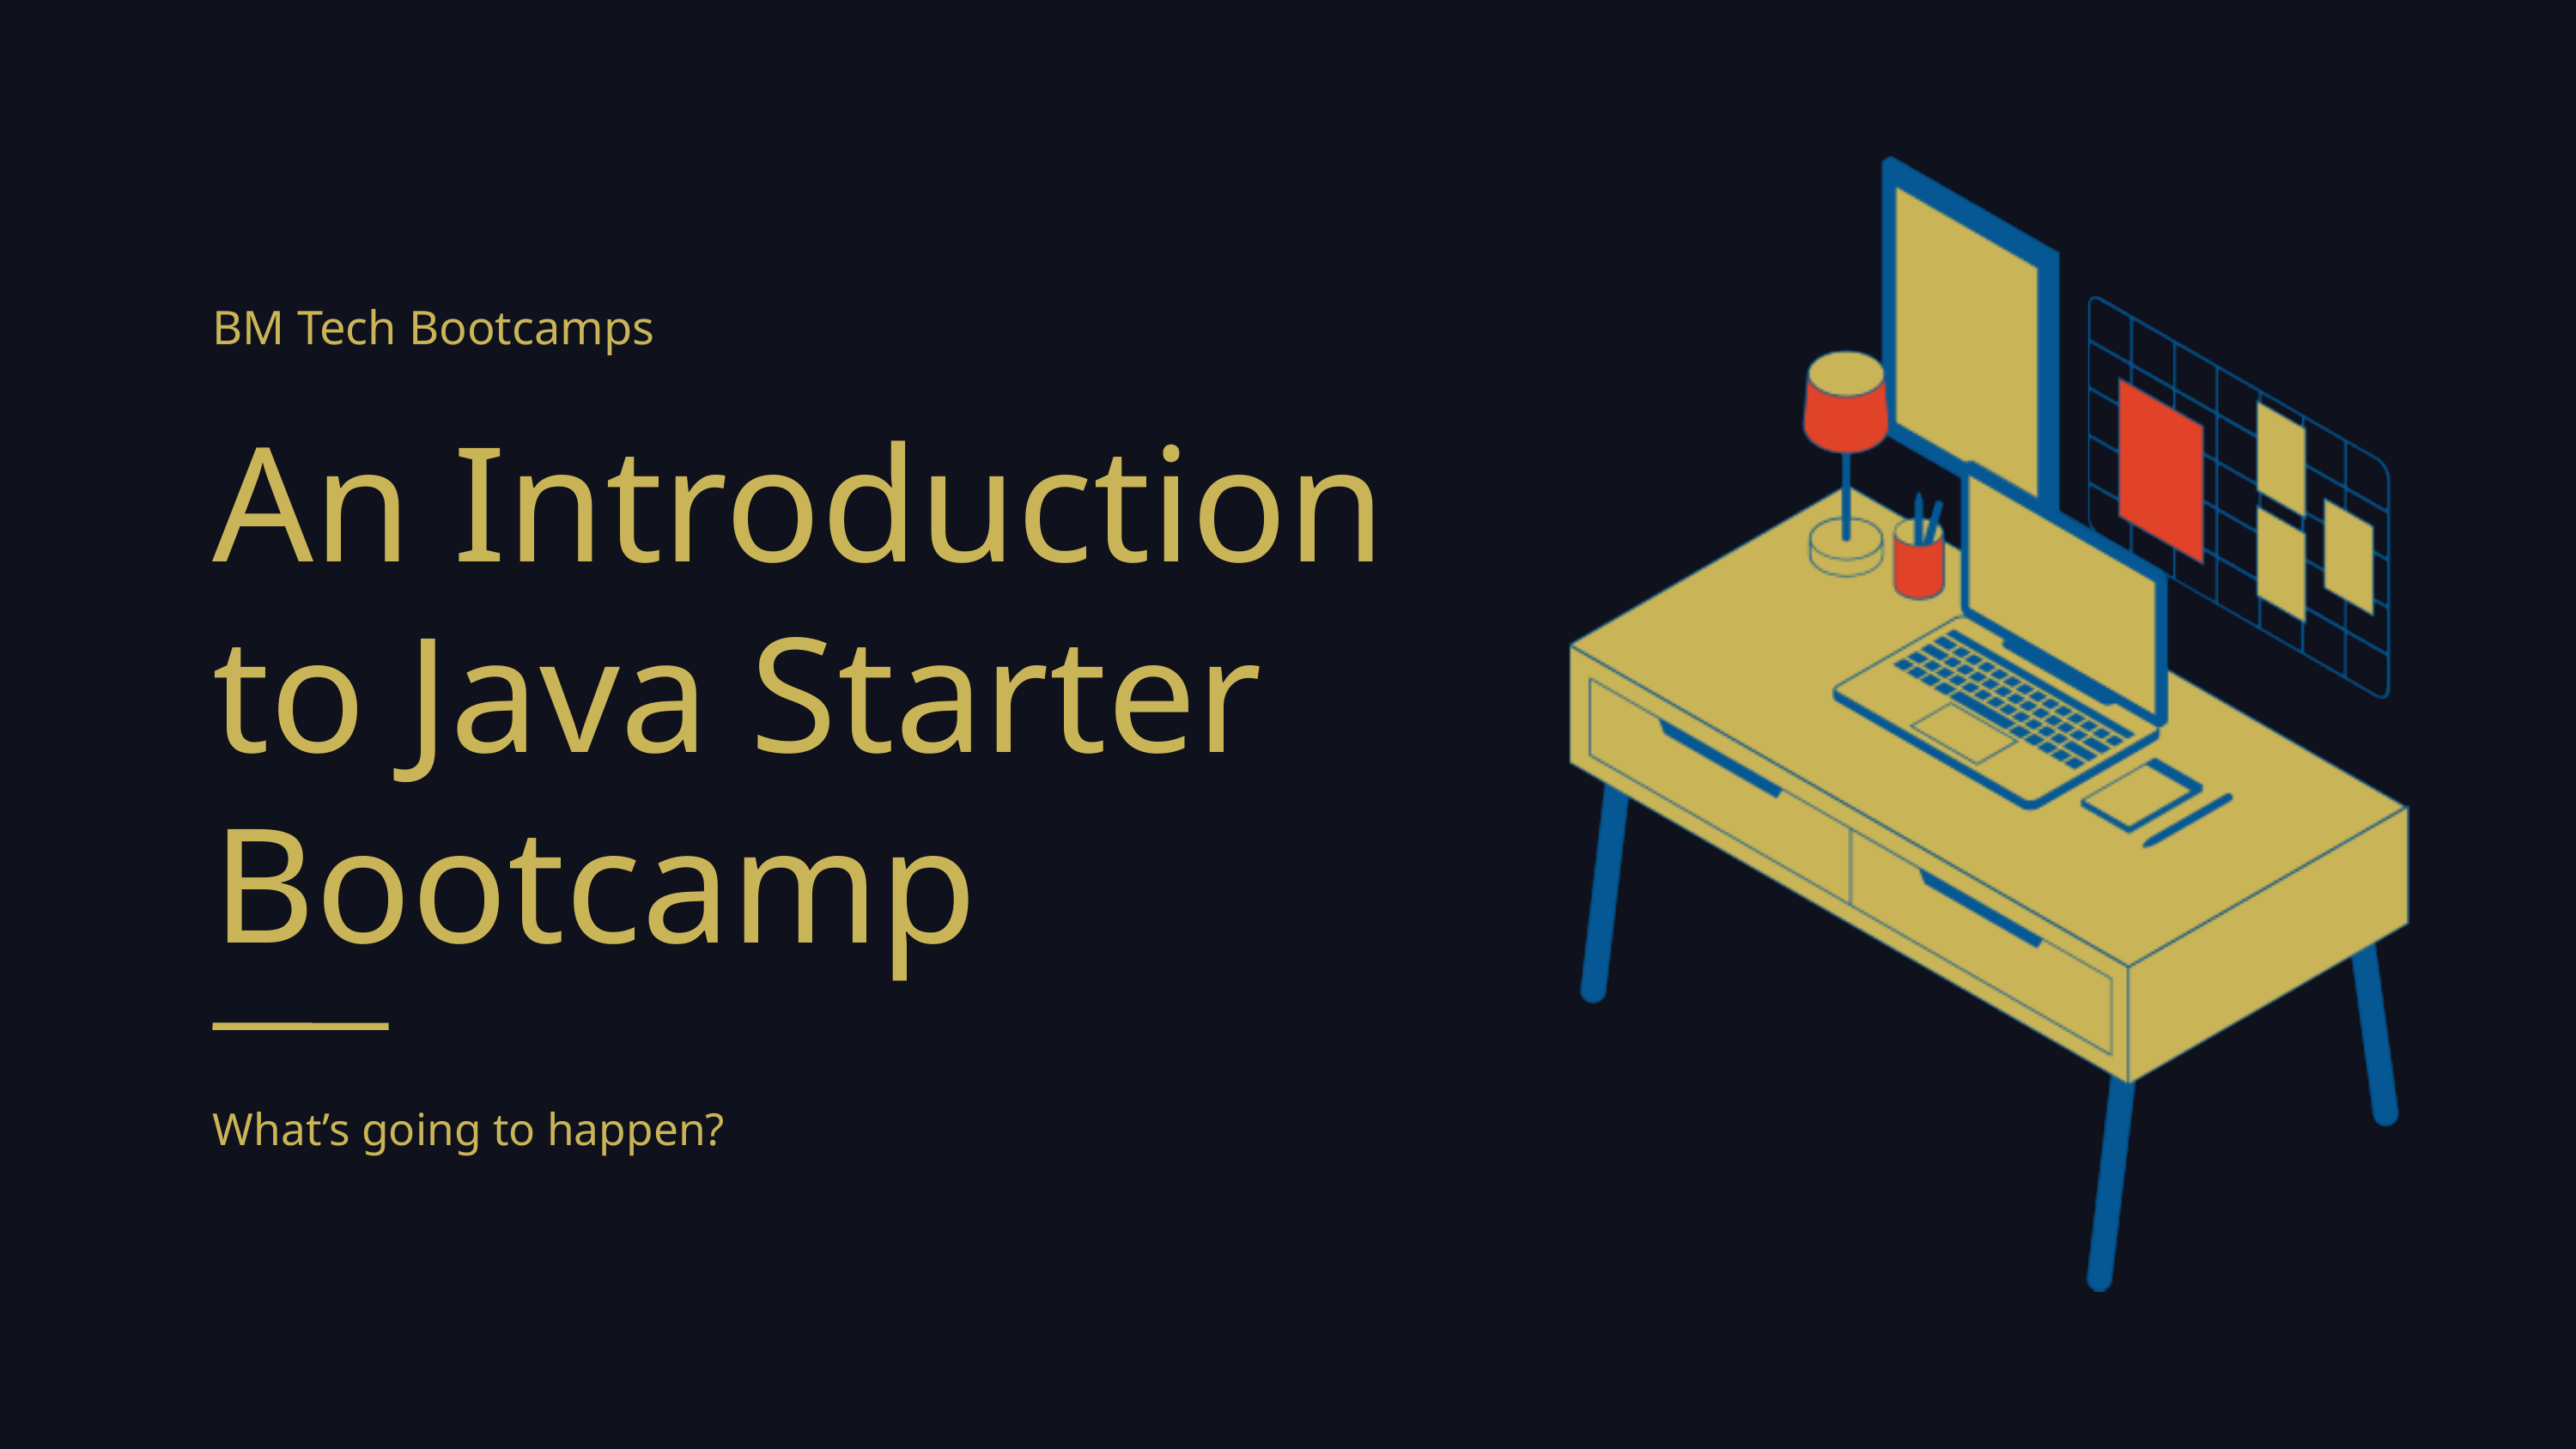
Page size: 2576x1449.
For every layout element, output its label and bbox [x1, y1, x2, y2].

text_box [212, 298, 1426, 1151]
text_box [1569, 156, 2410, 1292]
